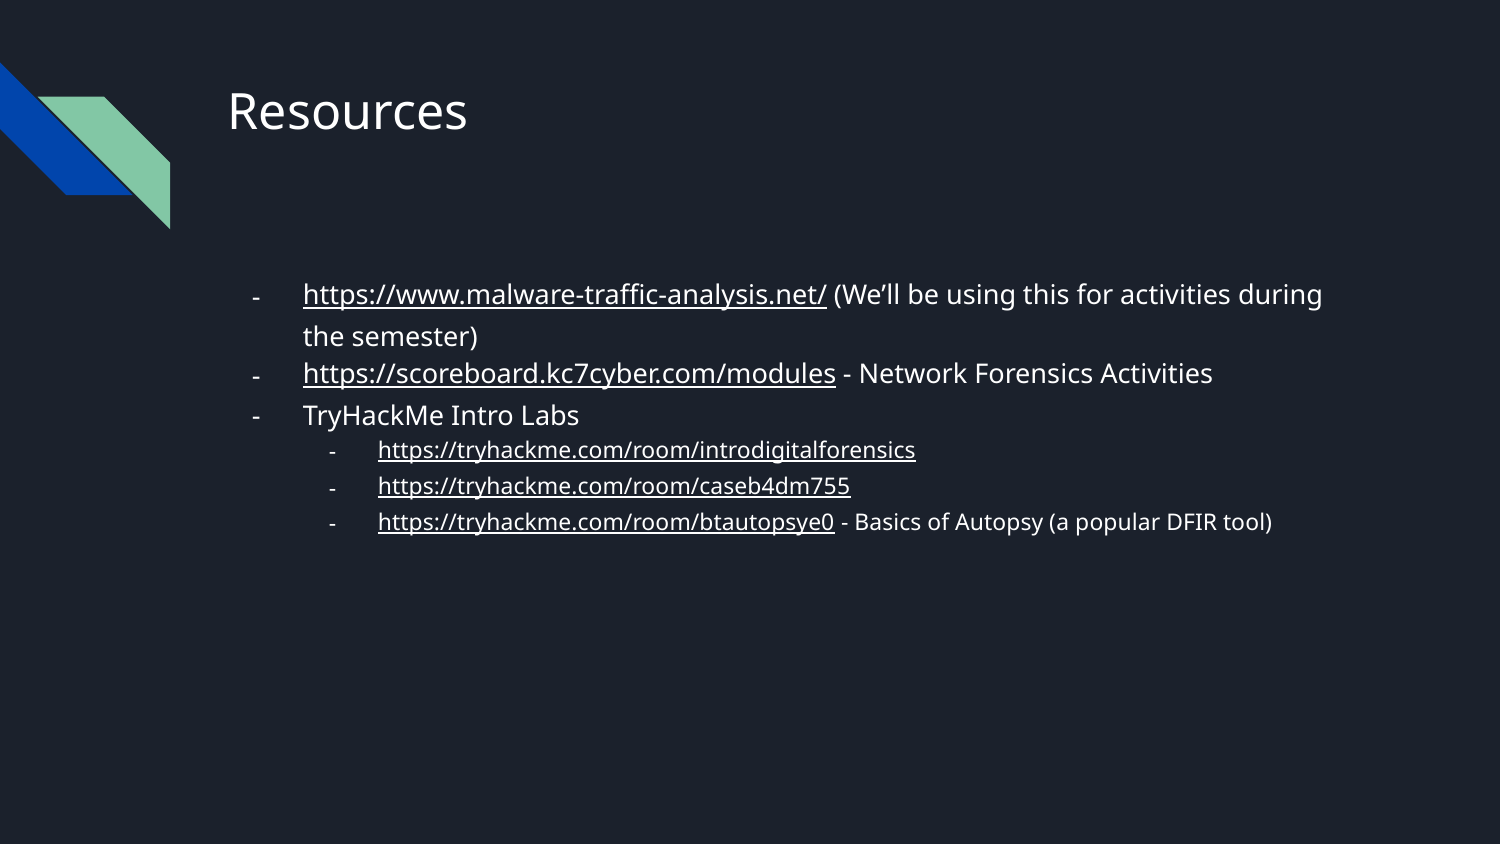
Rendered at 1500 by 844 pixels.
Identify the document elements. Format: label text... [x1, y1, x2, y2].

title Resources [212, 64, 1368, 215]
list https://www.malware-traffic-analysis.net/ (We’ll be using this for activities during the semester) https://scoreboard.kc7cyber.com/modules - Network Forensics Activities TryHackMe Intro Labs https://tryhackme.com/room/introdigitalforensics https://tryhackme.com/room/caseb4dm755 https://tryhackme.com/room/btautopsye0 - Basics of Autopsy (a popular DFIR tool) [212, 257, 1368, 735]
